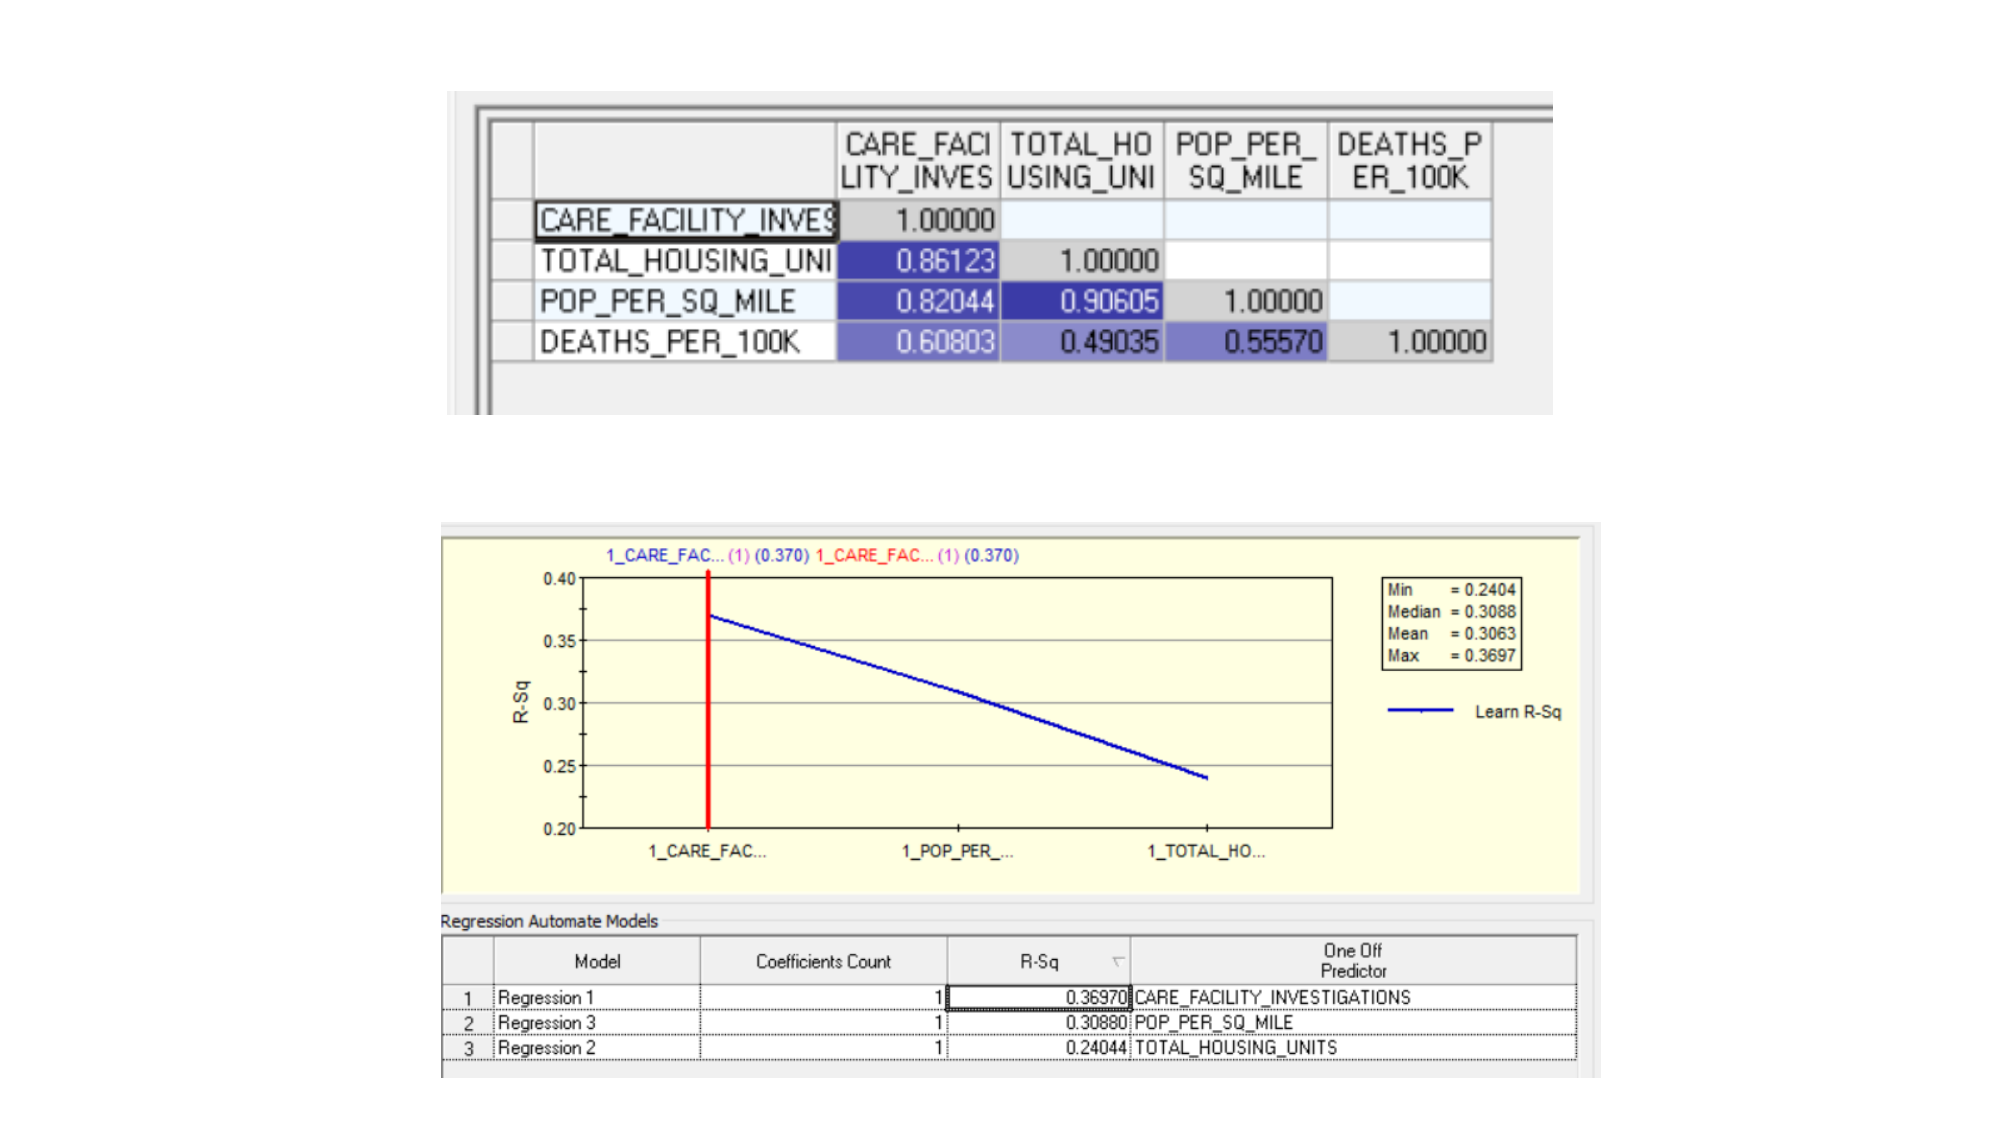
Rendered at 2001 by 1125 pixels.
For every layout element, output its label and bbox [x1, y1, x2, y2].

picture [446, 91, 1554, 415]
picture [440, 522, 1601, 1079]
